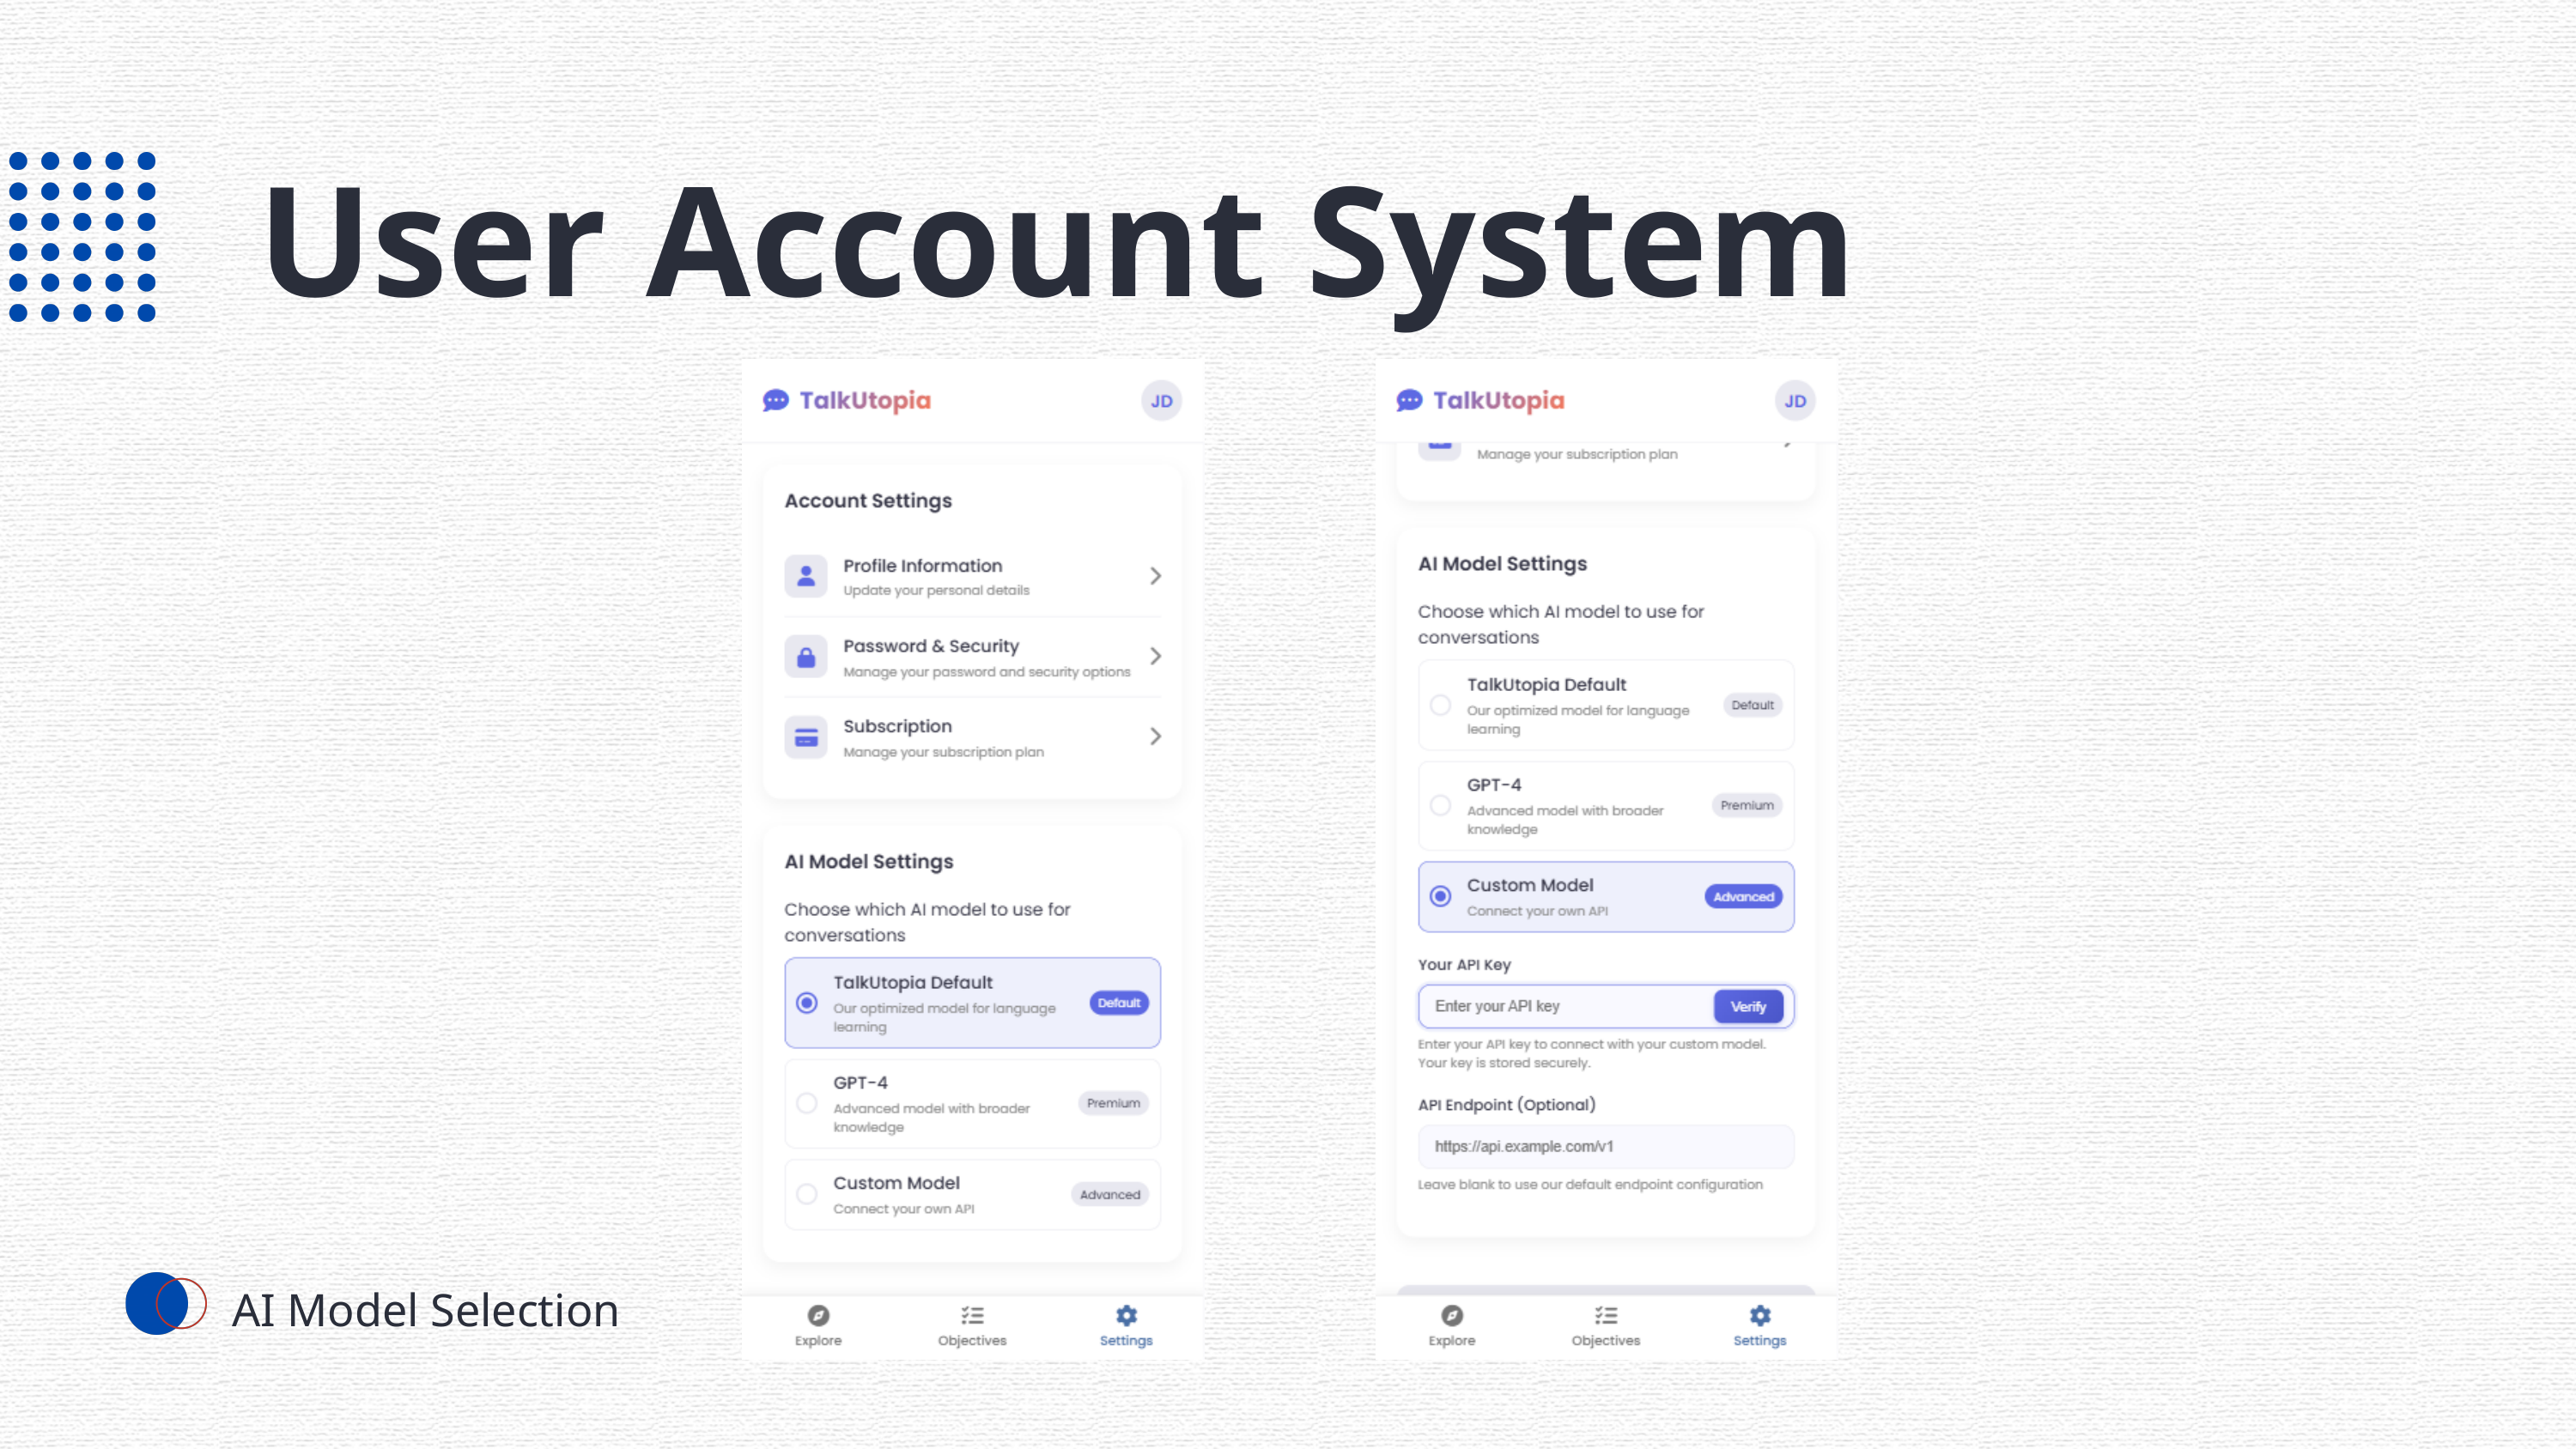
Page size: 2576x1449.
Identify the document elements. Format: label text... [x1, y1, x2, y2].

text_box [0, 0, 2576, 1449]
text_box [0, 152, 155, 322]
text_box AI Model Selection [232, 1273, 658, 1337]
picture [742, 359, 1206, 1360]
text_box User Account System [257, 144, 1882, 328]
picture [1376, 359, 1838, 1360]
text_box [125, 1272, 207, 1335]
